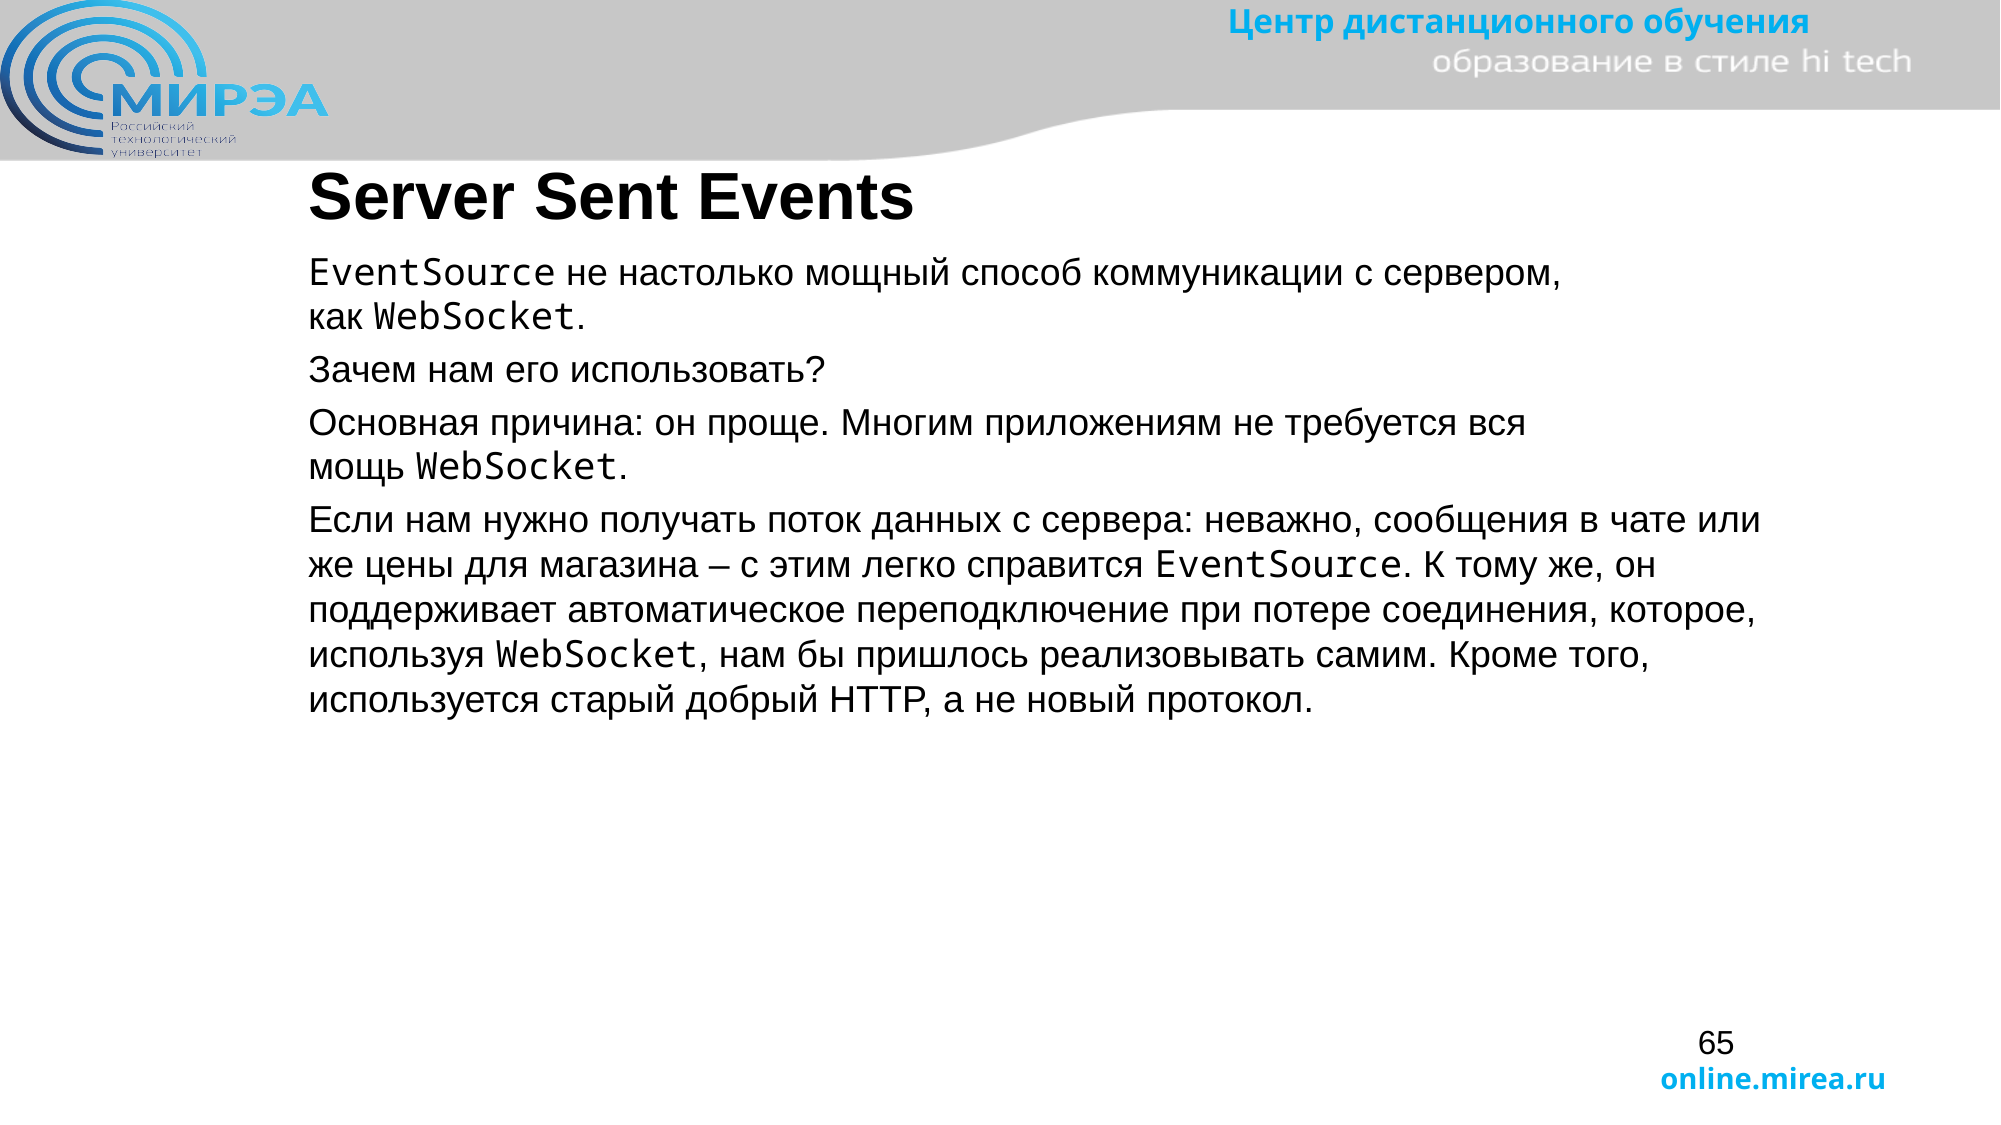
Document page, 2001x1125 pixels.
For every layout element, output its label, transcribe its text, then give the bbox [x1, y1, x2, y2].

picture [0, 0, 329, 159]
text_box 65 [1400, 1013, 1750, 1058]
text_box Server Sent Events [293, 145, 1794, 240]
text_box EventSource не настолько мощный способ коммуникации с сервером, как WebSocket. Зачем нам его использовать? Основная причина: он проще. Многим приложениям не требуется вся мощь WebSocket. Если нам нужно получать поток данных с сервера: неважно, сообщения в чате или же цены для магазина – с этим легко справится EventSource. К тому же, он поддерживает автоматическое переподключение при потере соединения, которое, используя WebSocket, нам бы пришлось реализовывать самим. Кроме того, используется старый добрый HTTP, а не новый протокол. [293, 240, 1813, 787]
